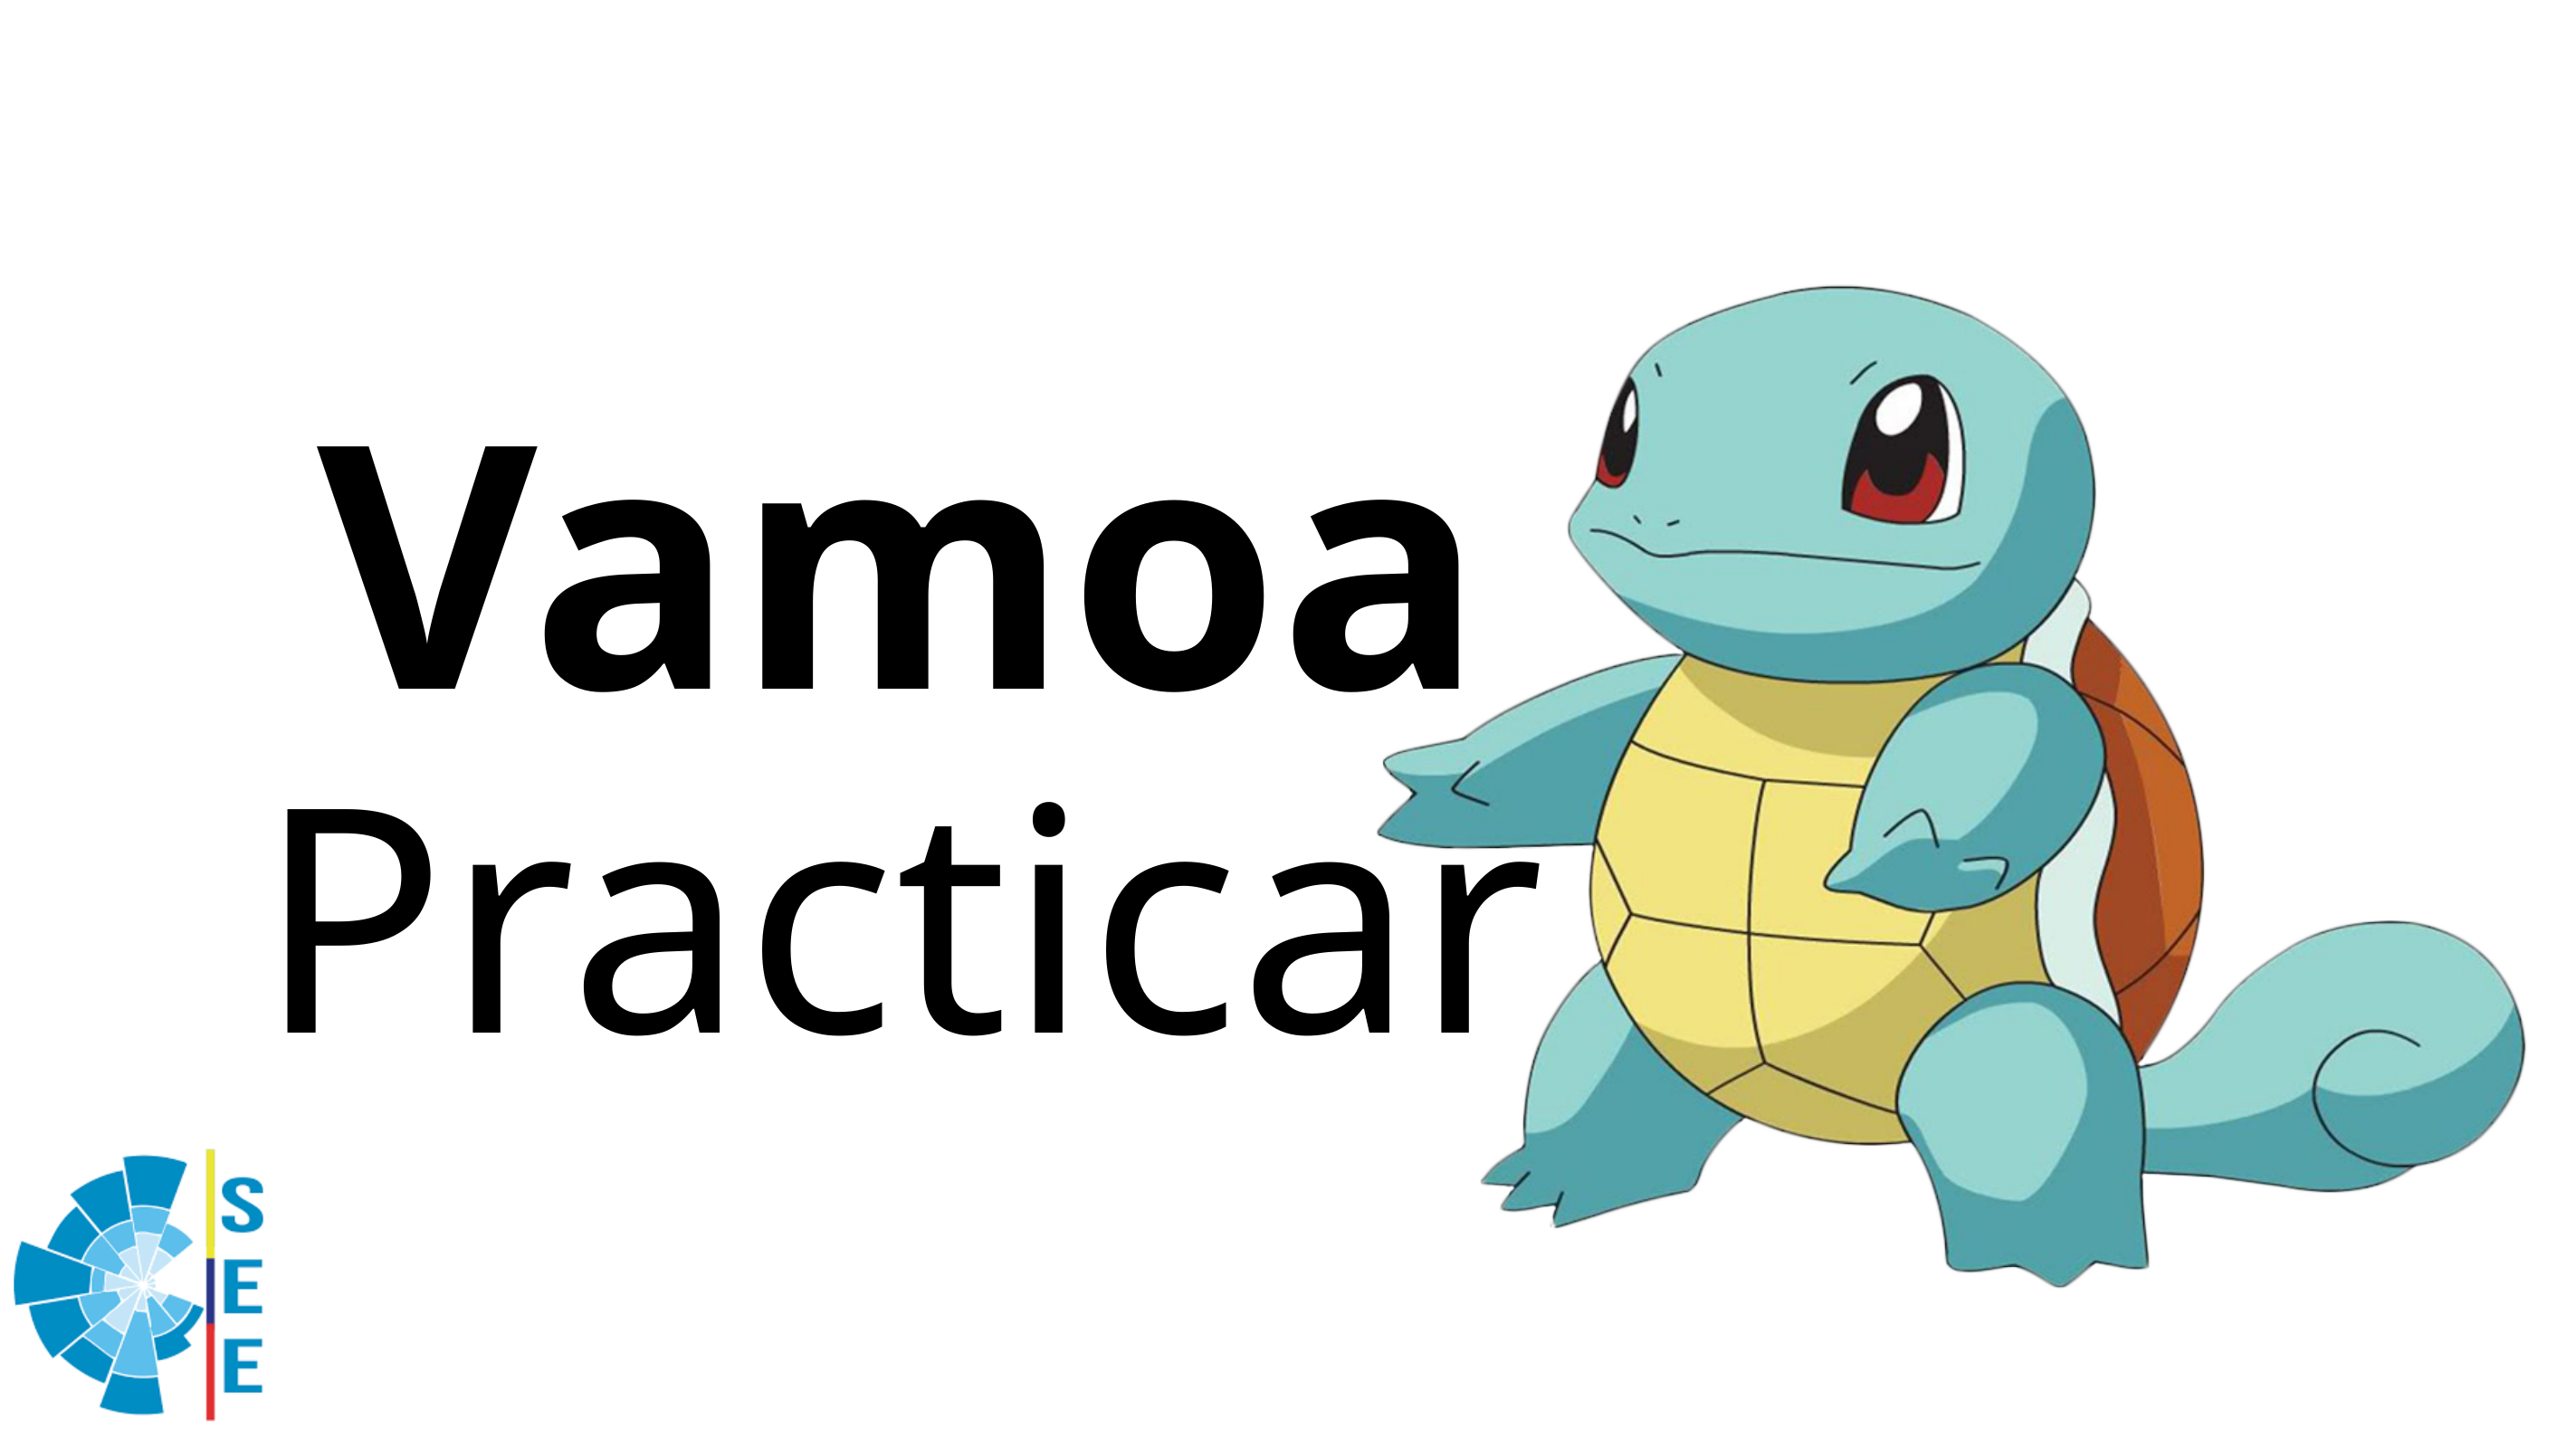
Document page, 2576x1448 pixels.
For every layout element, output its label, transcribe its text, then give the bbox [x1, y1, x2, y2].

text_box Vamoa Practicar [122, 469, 1352, 1110]
picture [1352, 280, 2552, 1299]
picture [0, 1129, 319, 1448]
